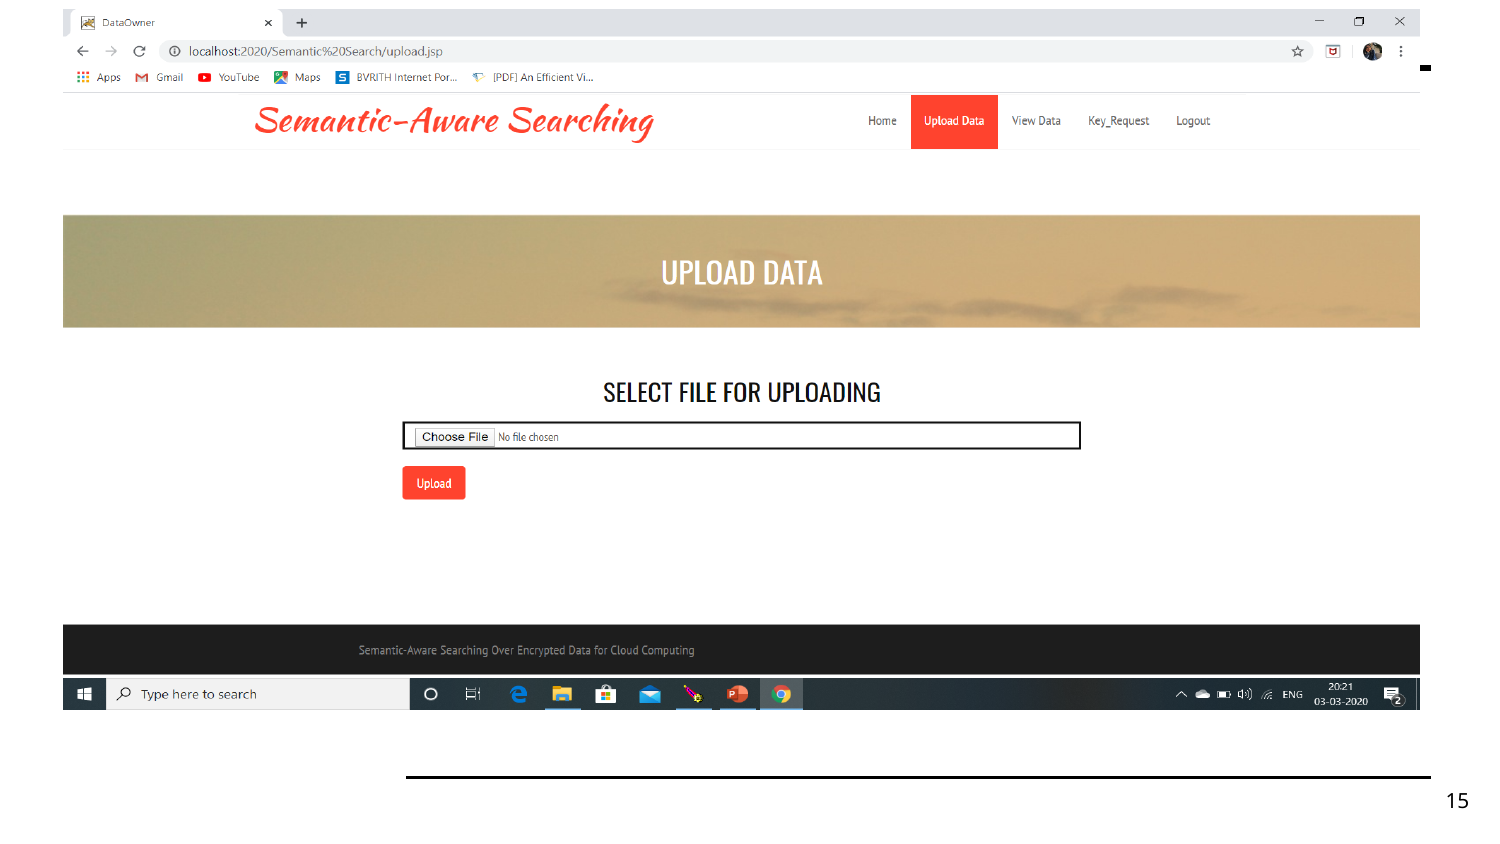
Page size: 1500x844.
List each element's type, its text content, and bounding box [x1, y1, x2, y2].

picture [63, 9, 1420, 711]
slide_number 15 [1394, 769, 1484, 834]
